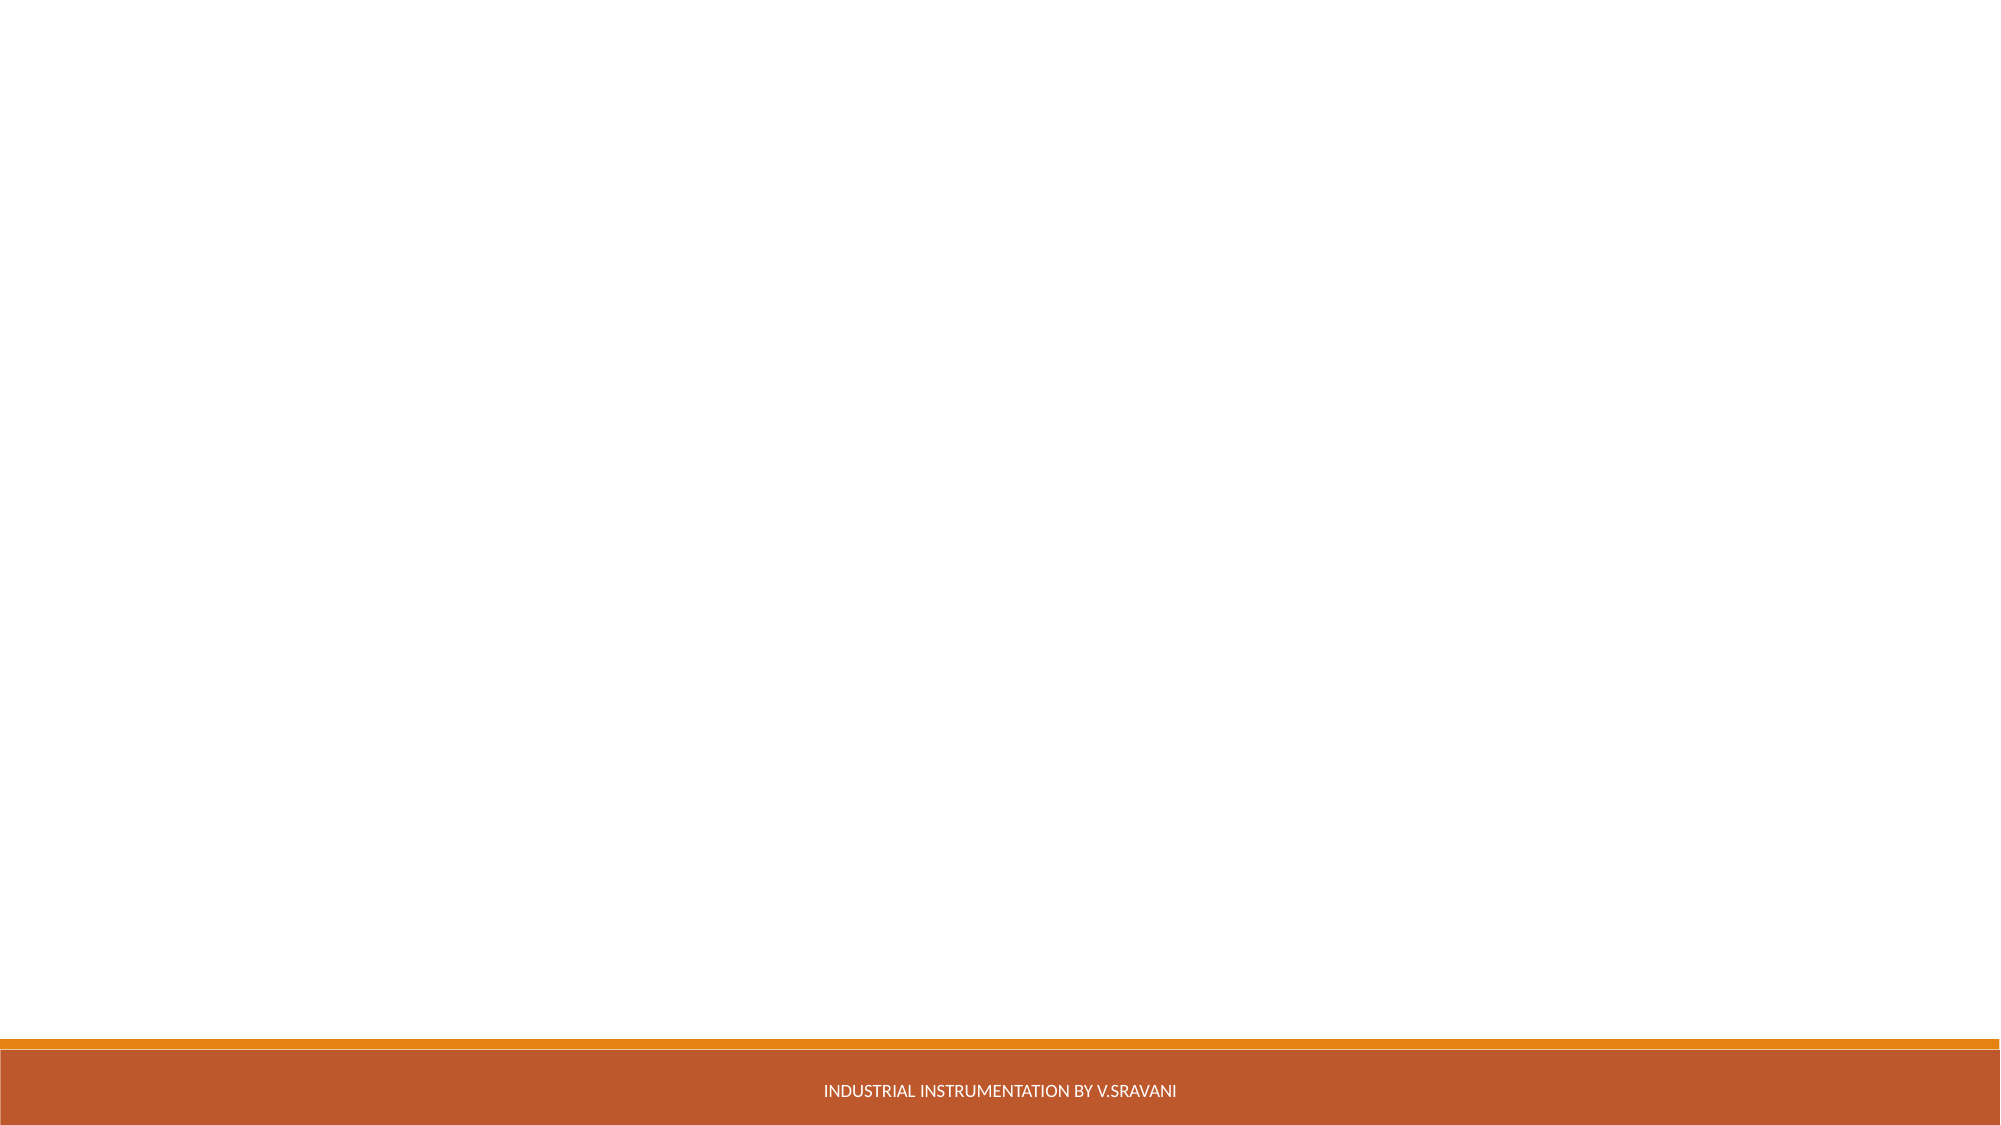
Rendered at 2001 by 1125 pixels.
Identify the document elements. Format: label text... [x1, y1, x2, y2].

footer Industrial Instrumentation by V.Sravani [604, 1059, 1396, 1120]
